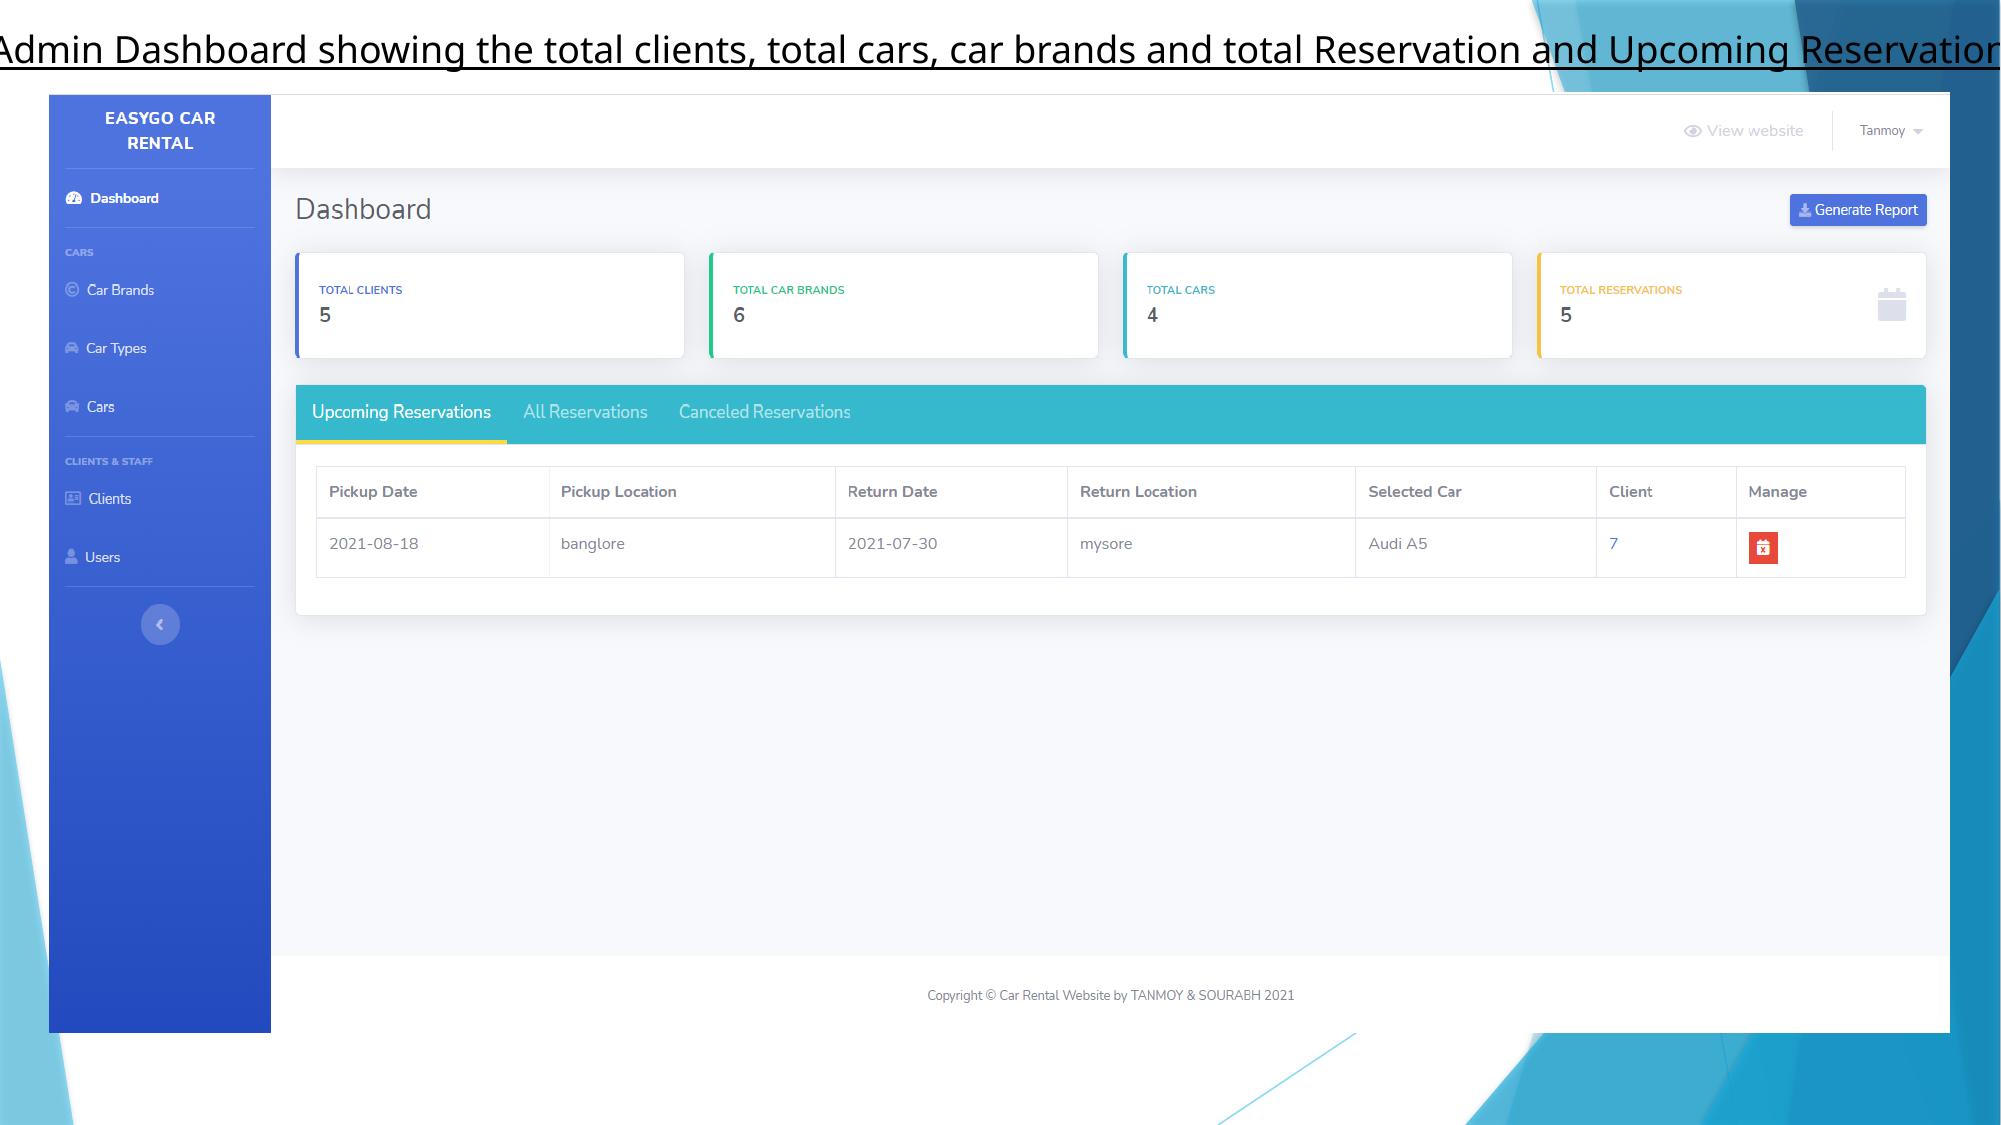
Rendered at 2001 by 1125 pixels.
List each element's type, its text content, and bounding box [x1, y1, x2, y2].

picture [49, 92, 1951, 1033]
text_box Admin Dashboard showing the total clients, total cars, car brands and total Reservation and Upcoming Reservation [0, 18, 2000, 124]
